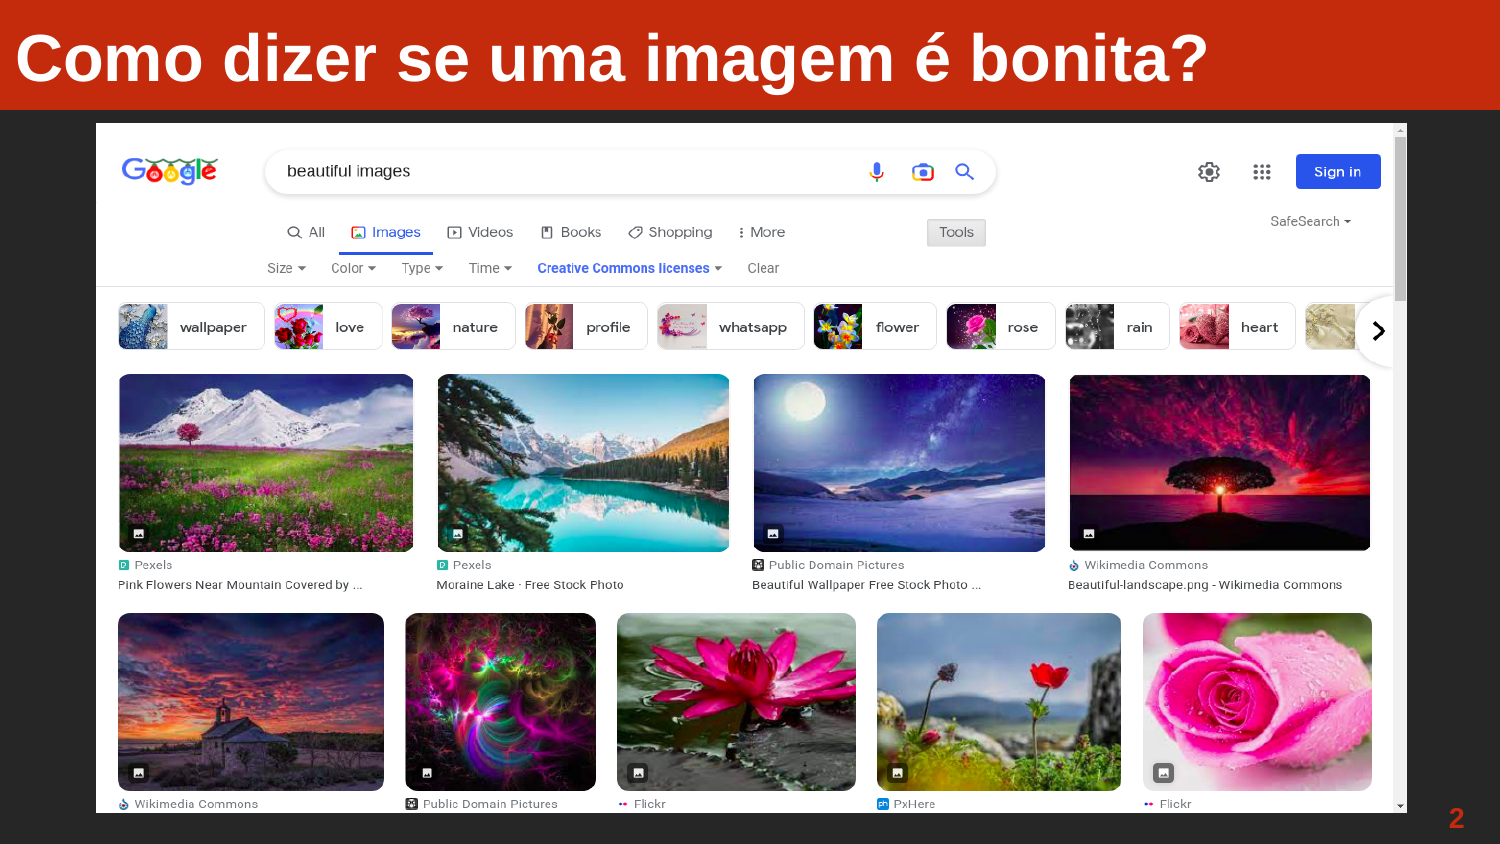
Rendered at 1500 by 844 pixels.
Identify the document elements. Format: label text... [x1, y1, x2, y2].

picture [96, 123, 1407, 813]
text_box Como dizer se uma imagem é bonita? [0, 0, 1500, 110]
slide_number 2 [1389, 785, 1480, 844]
